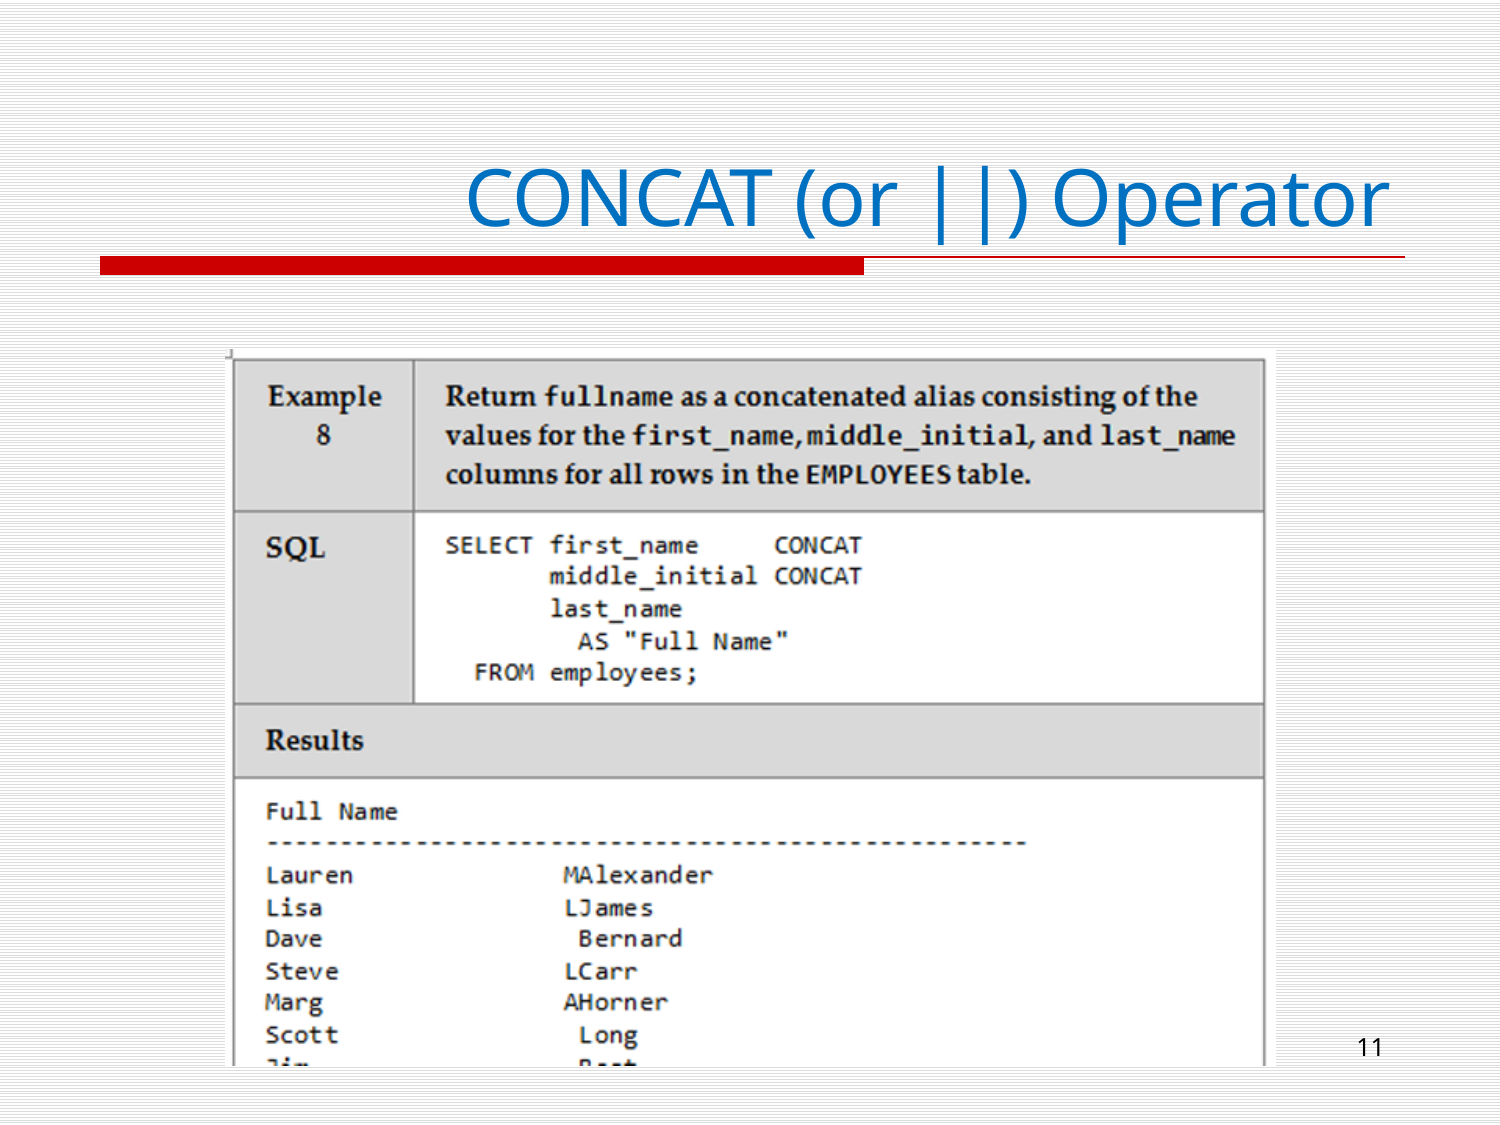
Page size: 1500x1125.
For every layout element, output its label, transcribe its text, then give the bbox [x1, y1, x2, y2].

picture [224, 349, 1276, 1066]
title CONCAT (or ||) Operator [93, 49, 1407, 250]
slide_number 11 [1074, 1024, 1401, 1103]
